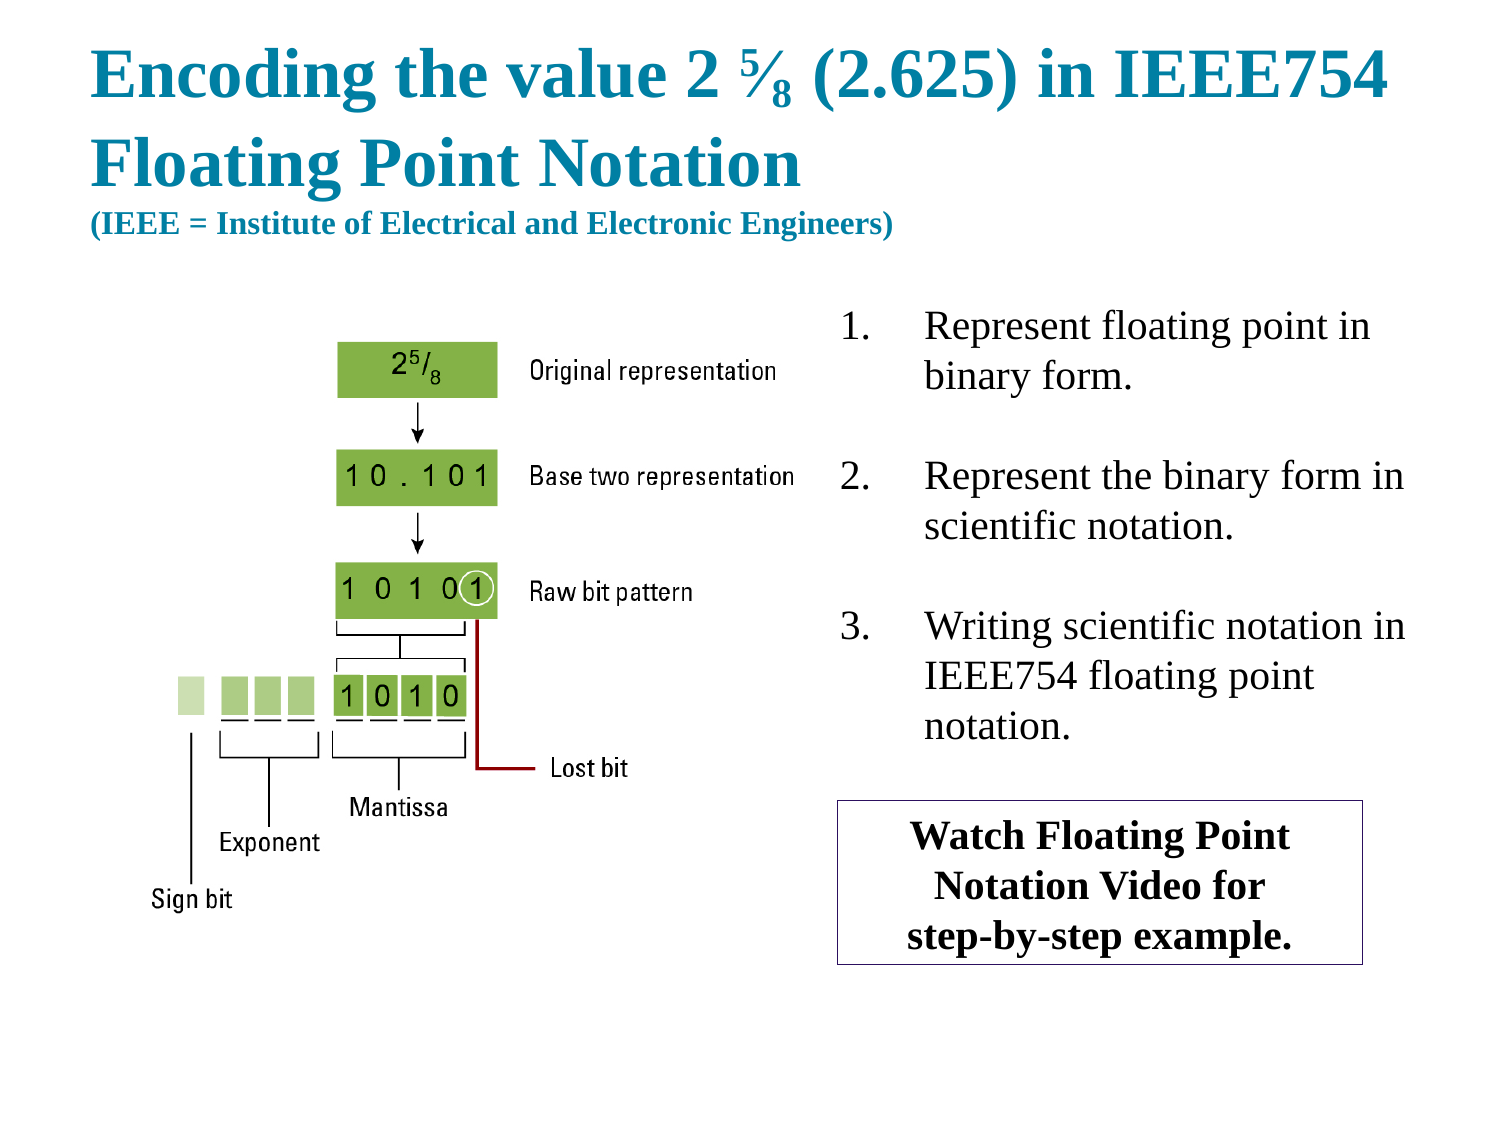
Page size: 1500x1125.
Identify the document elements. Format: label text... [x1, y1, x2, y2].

title Encoding the value 2 5⁄8 (2.625) in IEEE754 Floating Point Notation (IEEE = Institute of Electrical and Electronic Engineers) [75, 75, 1425, 256]
text_box Watch Floating Point Notation Video for step-by-step example. [837, 800, 1363, 965]
picture [149, 337, 796, 916]
text_box Represent floating point in binary form. Represent the binary form in scientific notation. Writing scientific notation in IEEE754 floating point notation. [824, 290, 1425, 756]
